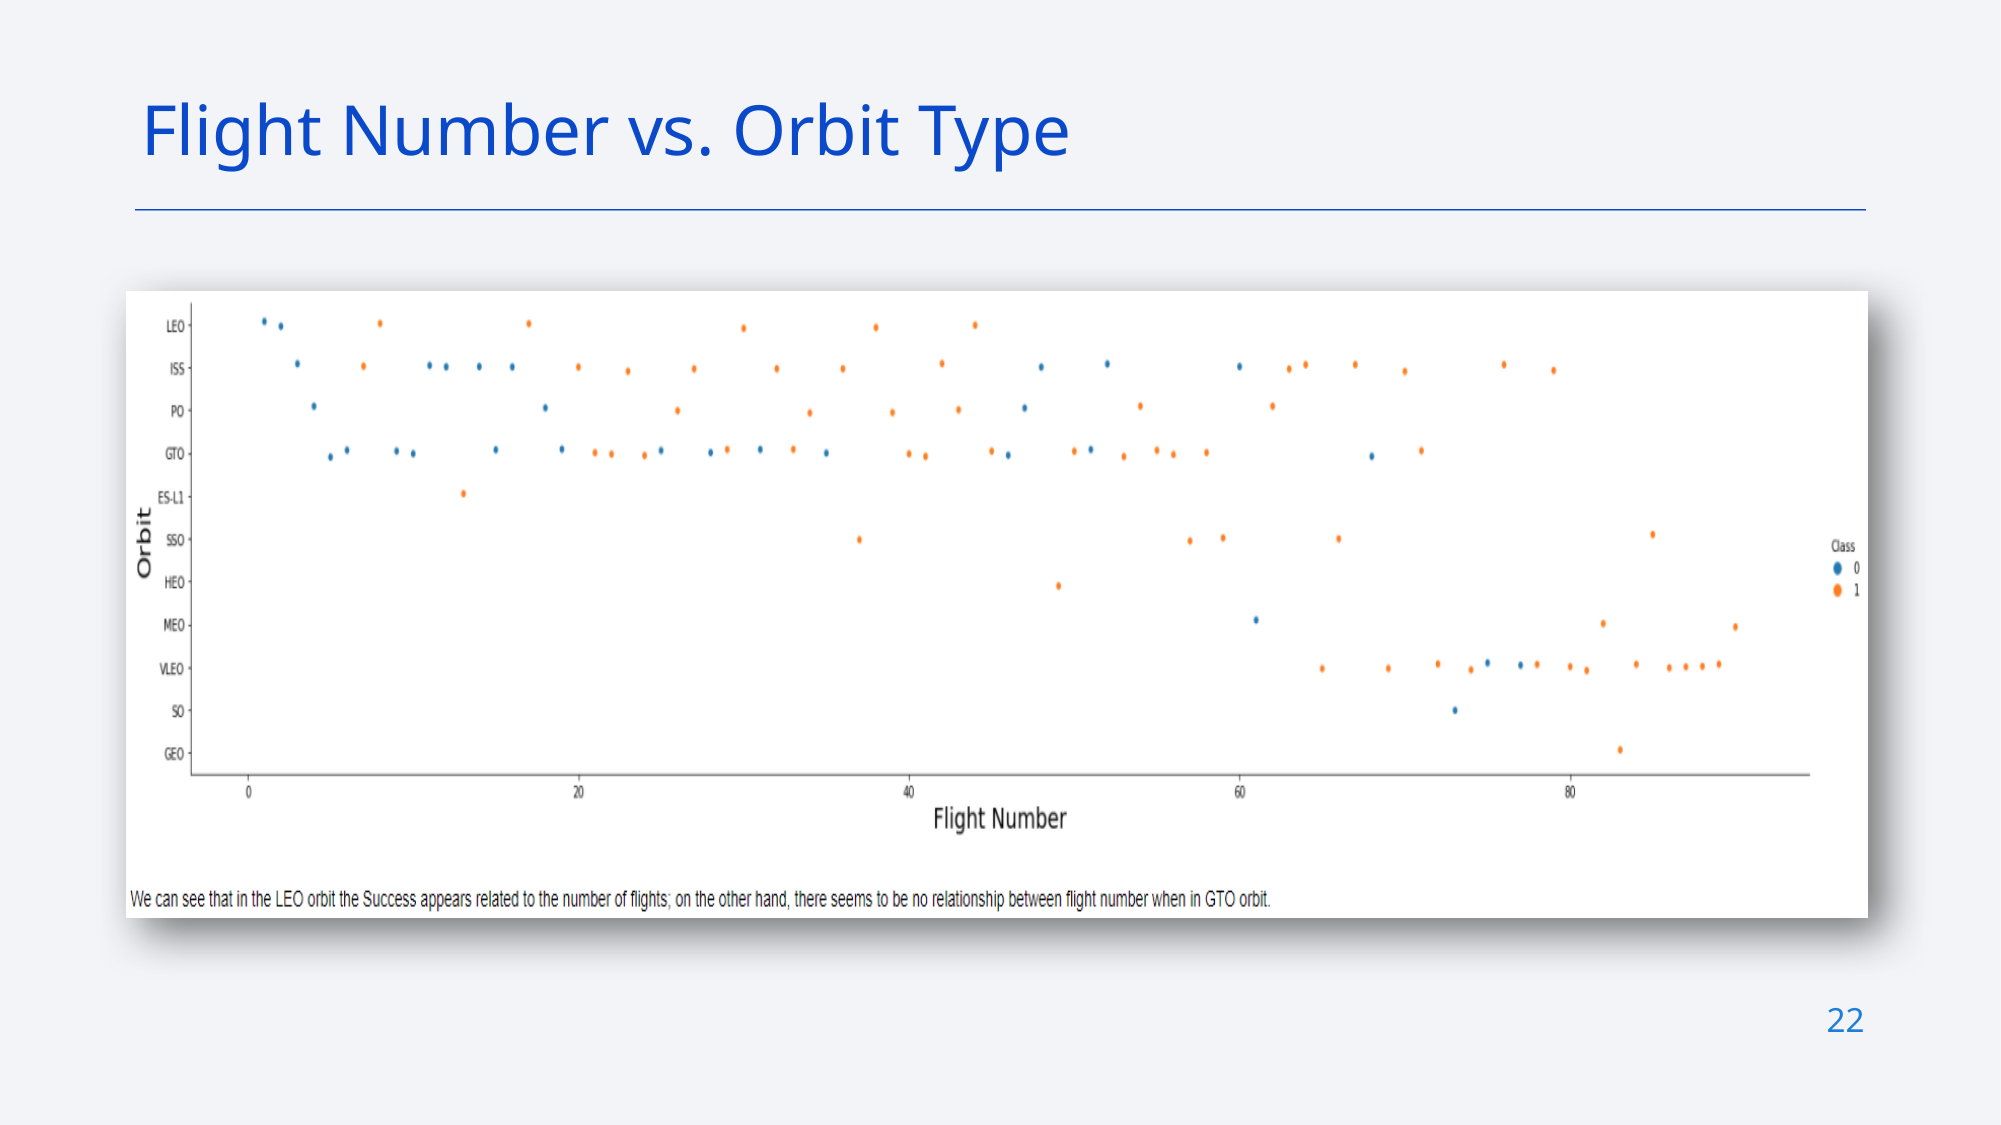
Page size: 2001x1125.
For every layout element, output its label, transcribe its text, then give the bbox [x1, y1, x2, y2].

text_box Flight Number vs. Orbit Type [126, 88, 1852, 179]
slide_number 22 [1429, 988, 1880, 1055]
picture [0, 0, 2001, 1125]
